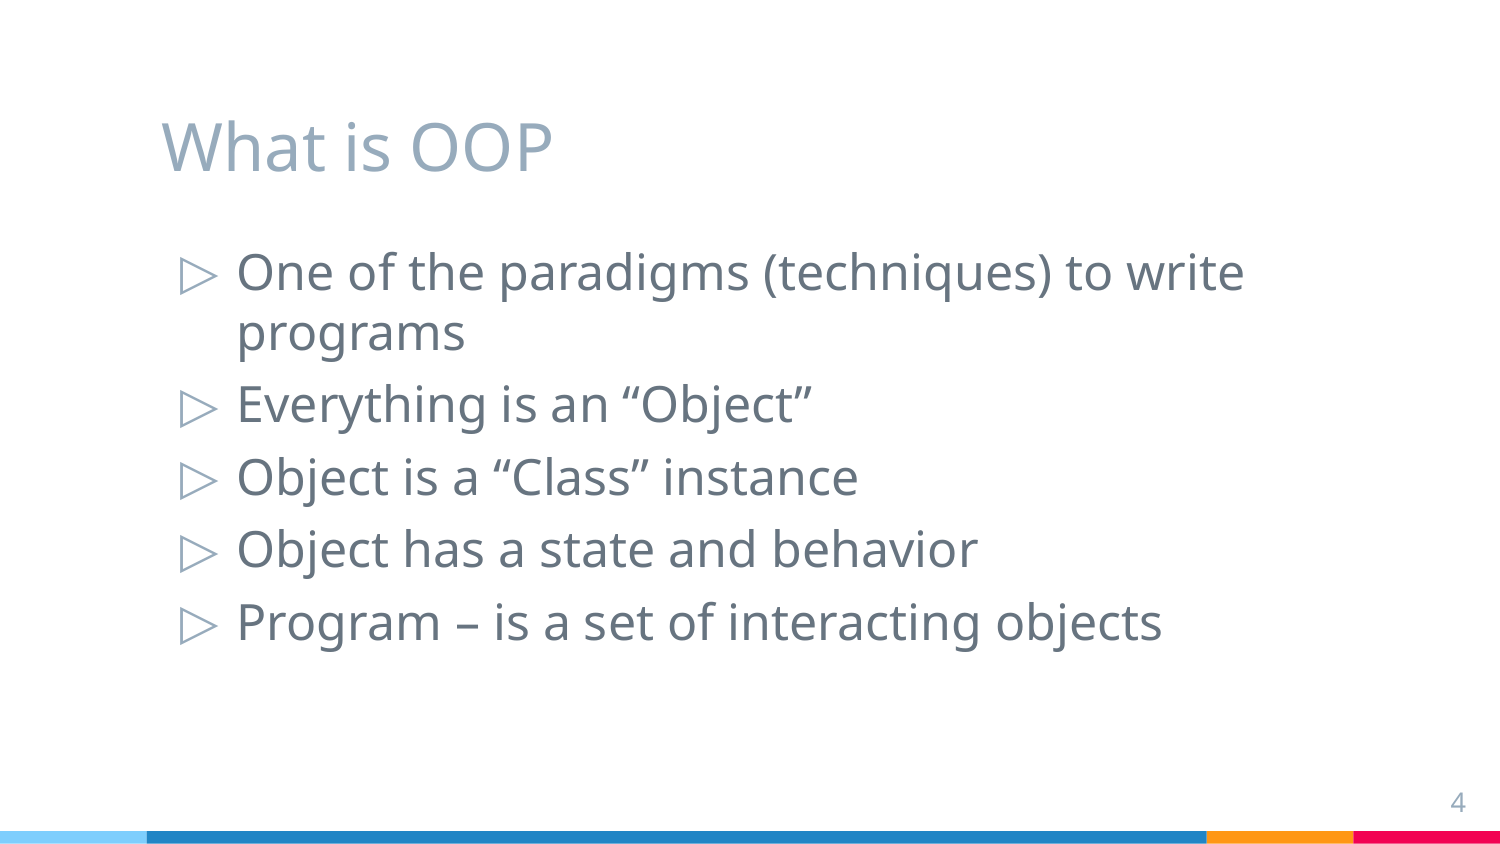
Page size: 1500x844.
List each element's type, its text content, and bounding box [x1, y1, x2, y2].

slide_number 4 [1391, 770, 1482, 822]
list One of the paradigms (techniques) to write programs Everything is an “Object” Object is a “Class” instance Object has a state and behavior Program – is a set of interacting objects [146, 225, 1436, 809]
title What is OOP [146, 58, 1207, 200]
